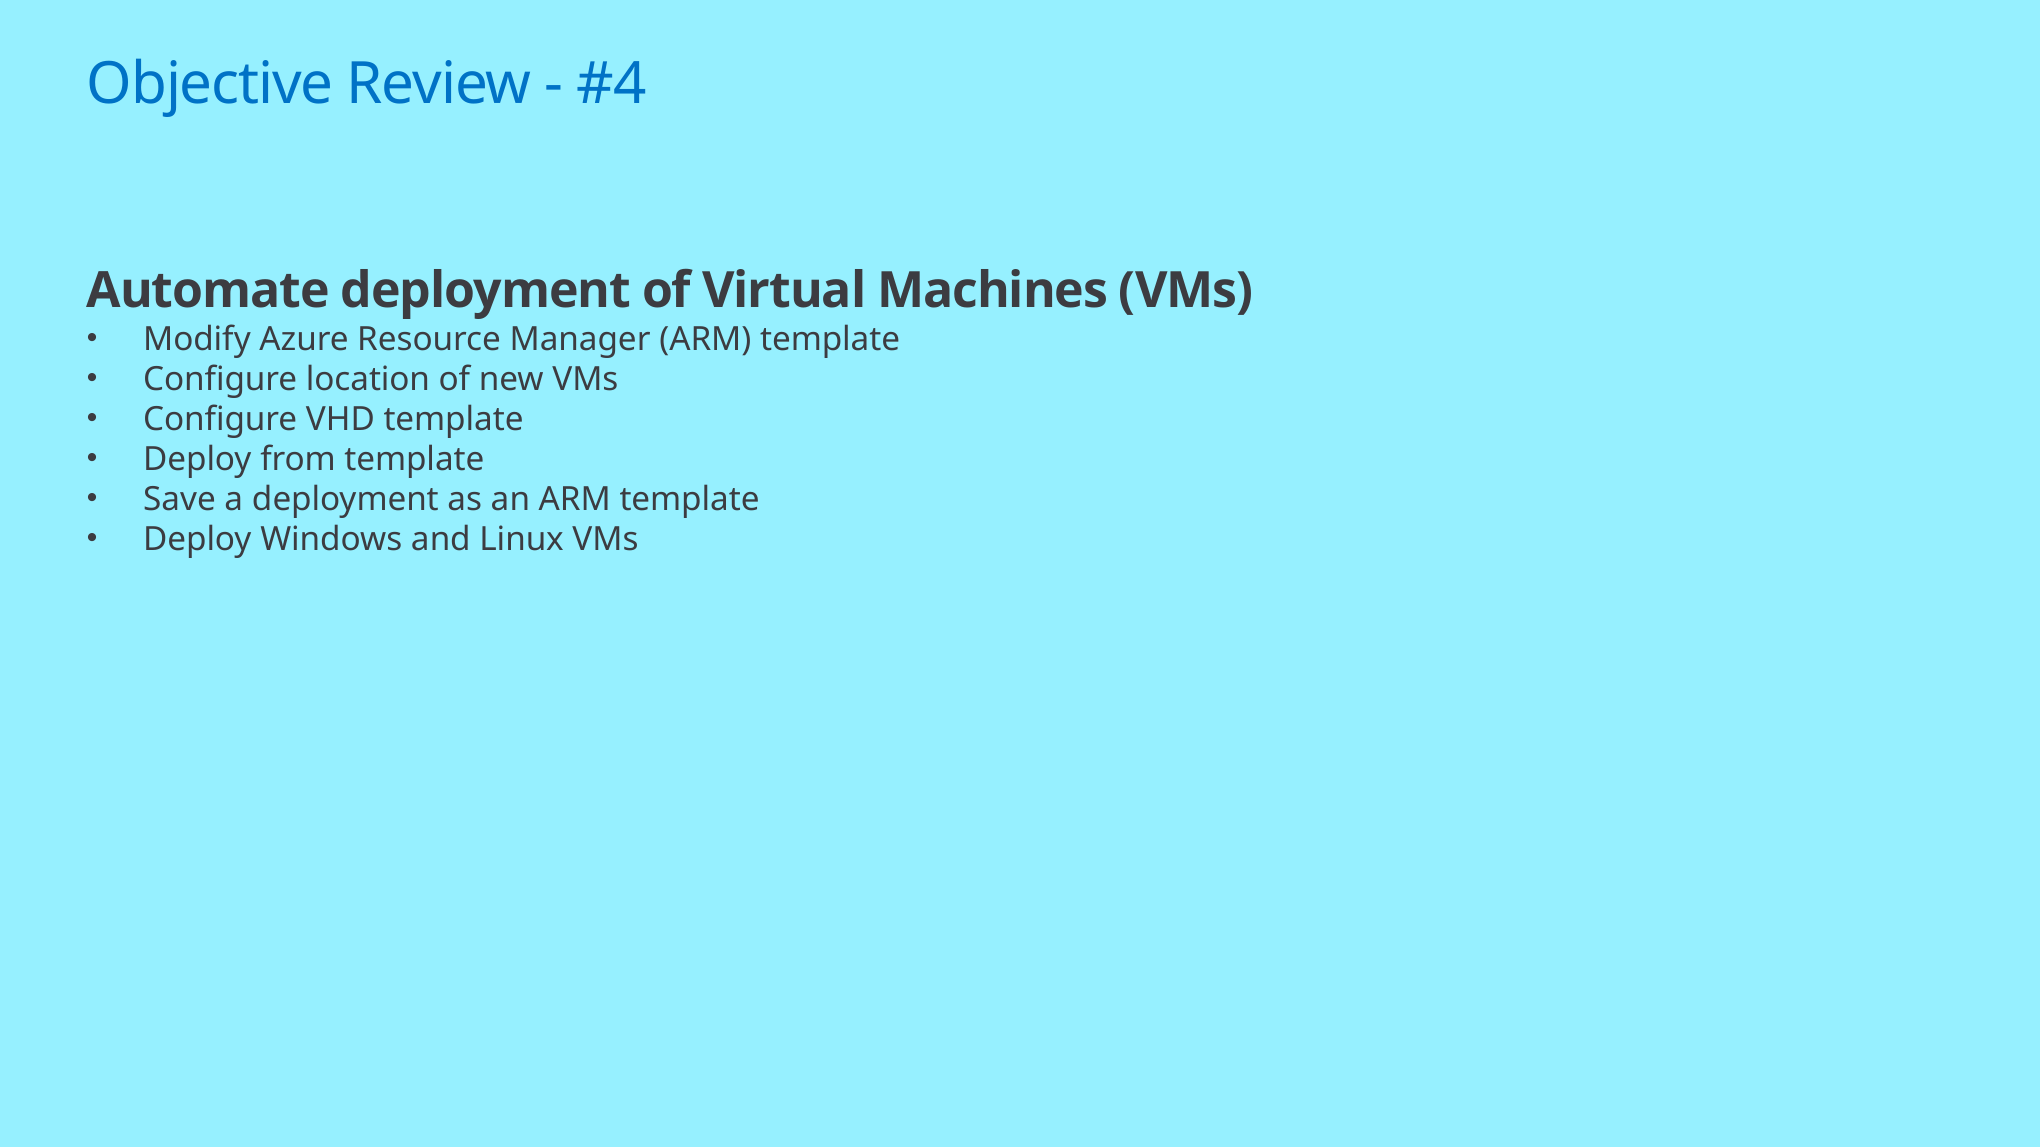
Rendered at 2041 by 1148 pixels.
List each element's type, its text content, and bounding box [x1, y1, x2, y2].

list Automate deployment of Virtual Machines (VMs) Modify Azure Resource Manager (ARM) template Configure location of new VMs Configure VHD template Deploy from template Save a deployment as an ARM template Deploy Windows and Linux VMs [86, 242, 1953, 576]
title Objective Review - #4 [86, 38, 1953, 164]
